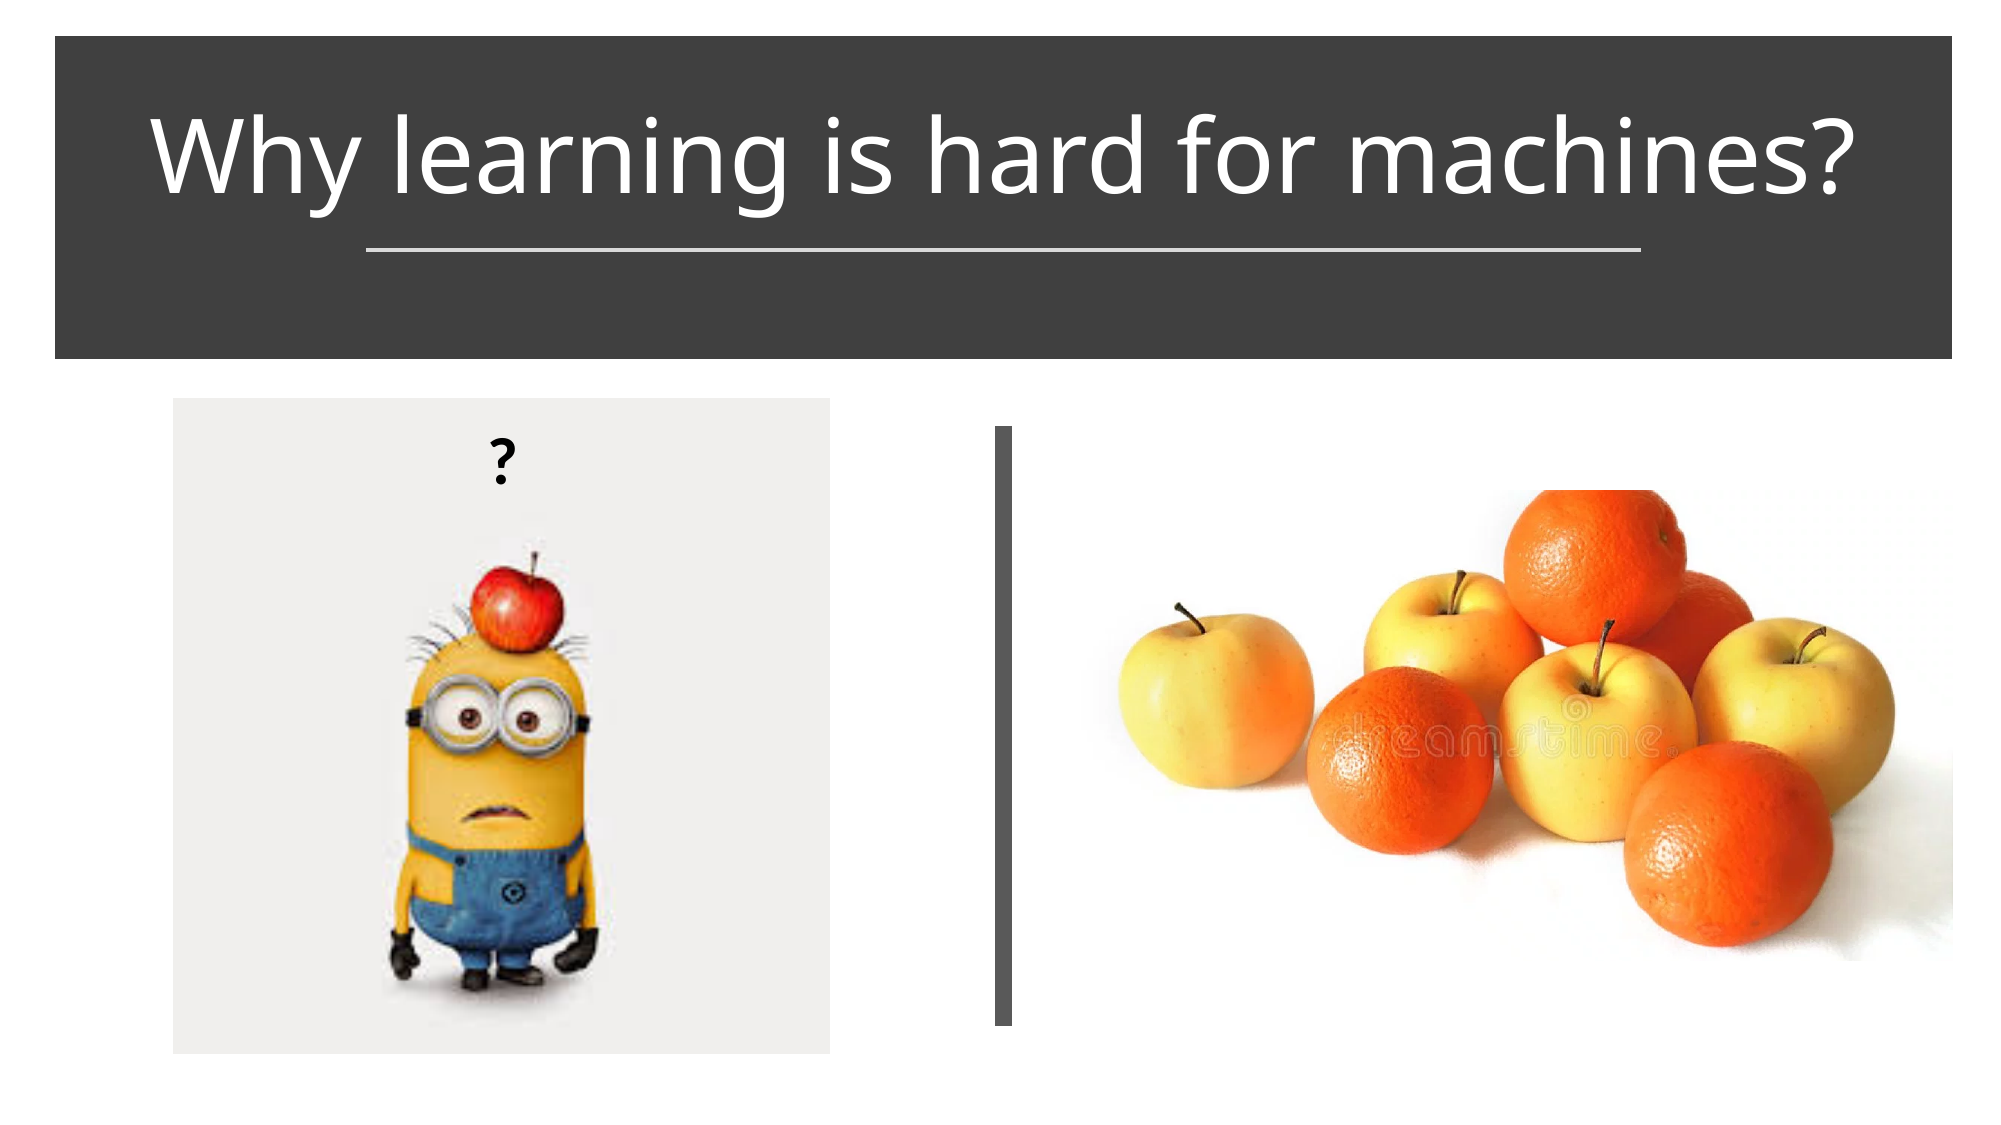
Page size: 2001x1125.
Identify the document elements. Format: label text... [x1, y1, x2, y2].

title Why learning is hard for machines? [89, 71, 1917, 224]
text_box [64, 45, 1942, 350]
picture [173, 398, 830, 1054]
picture [1057, 490, 1953, 961]
